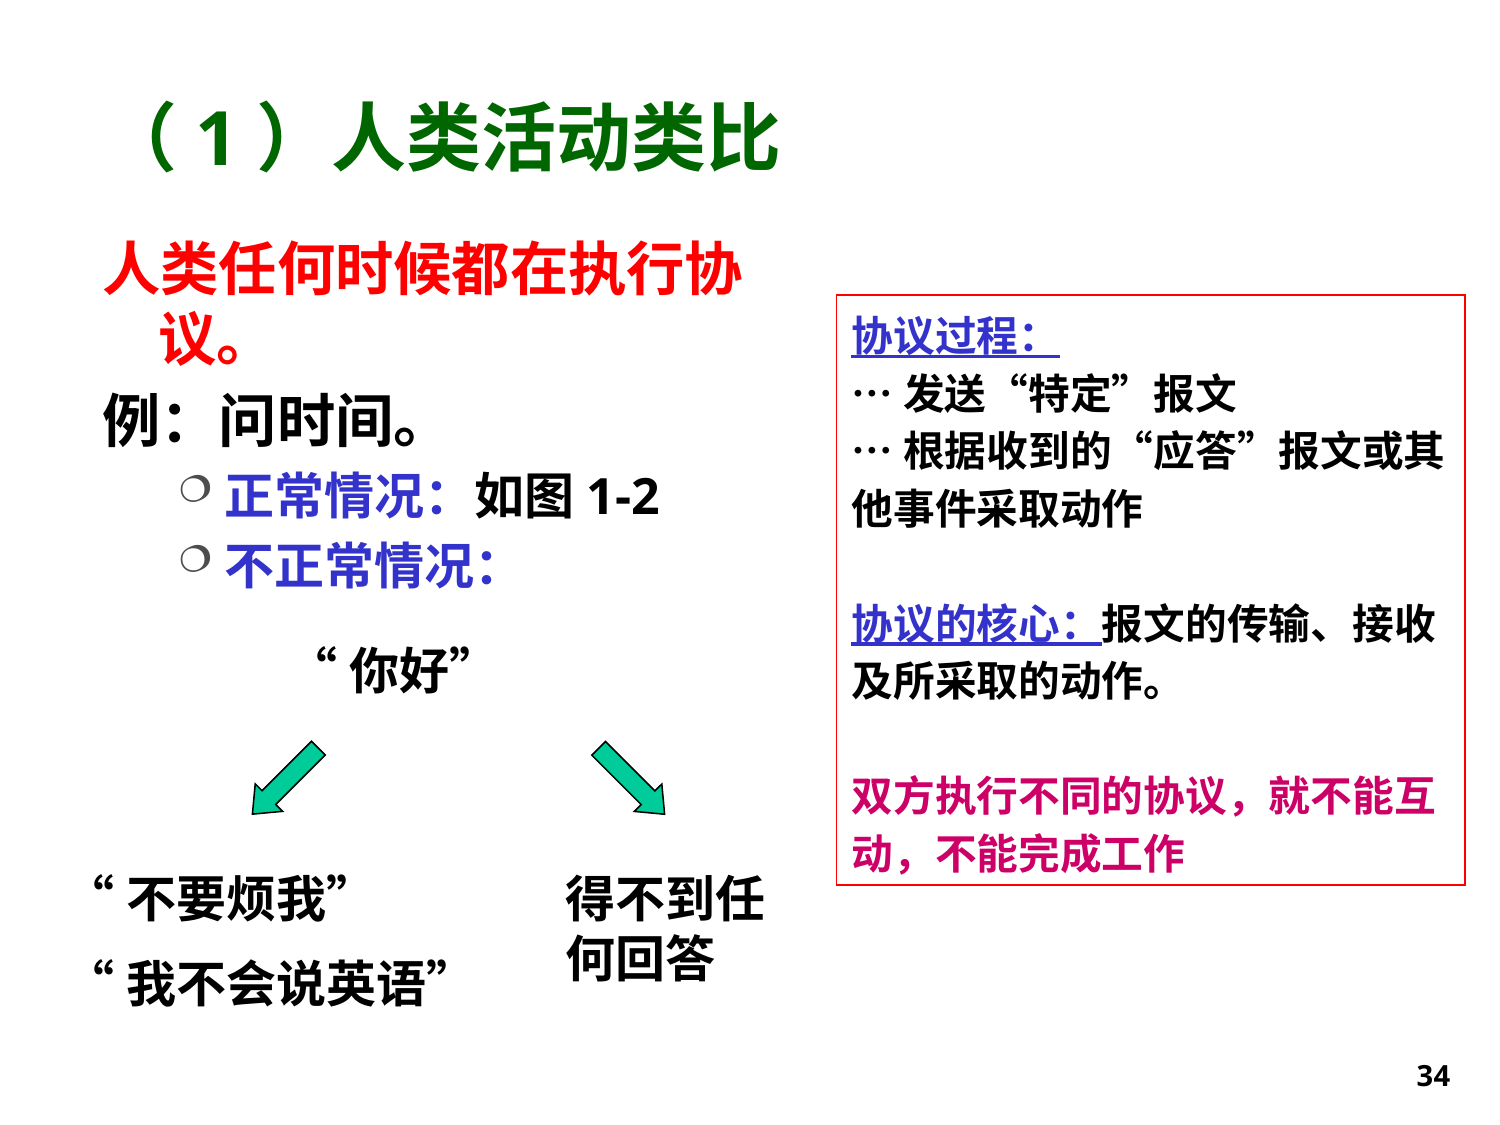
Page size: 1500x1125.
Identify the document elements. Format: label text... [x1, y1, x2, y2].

text_box 得不到任何回答 [550, 859, 829, 995]
title （1）人类活动类比 [87, 67, 1466, 204]
text_box 协议过程： …发送“特定”报文 …根据收到的“应答”报文或其他事件采取动作 协议的核心：报文的传输、接收及所采取的动作。 双方执行不同的协议，就不能互动，不能完成工作 [836, 294, 1466, 885]
slide_number 34 [1362, 1050, 1466, 1125]
text_box [252, 741, 326, 815]
text_box “你好” [227, 631, 660, 707]
text_box [591, 741, 665, 815]
text_box “不要烦我” “我不会说英语” [49, 859, 494, 1020]
list 人类任何时候都在执行协议。 例：问时间。 正常情况：如图1-2 不正常情况： [87, 224, 813, 562]
